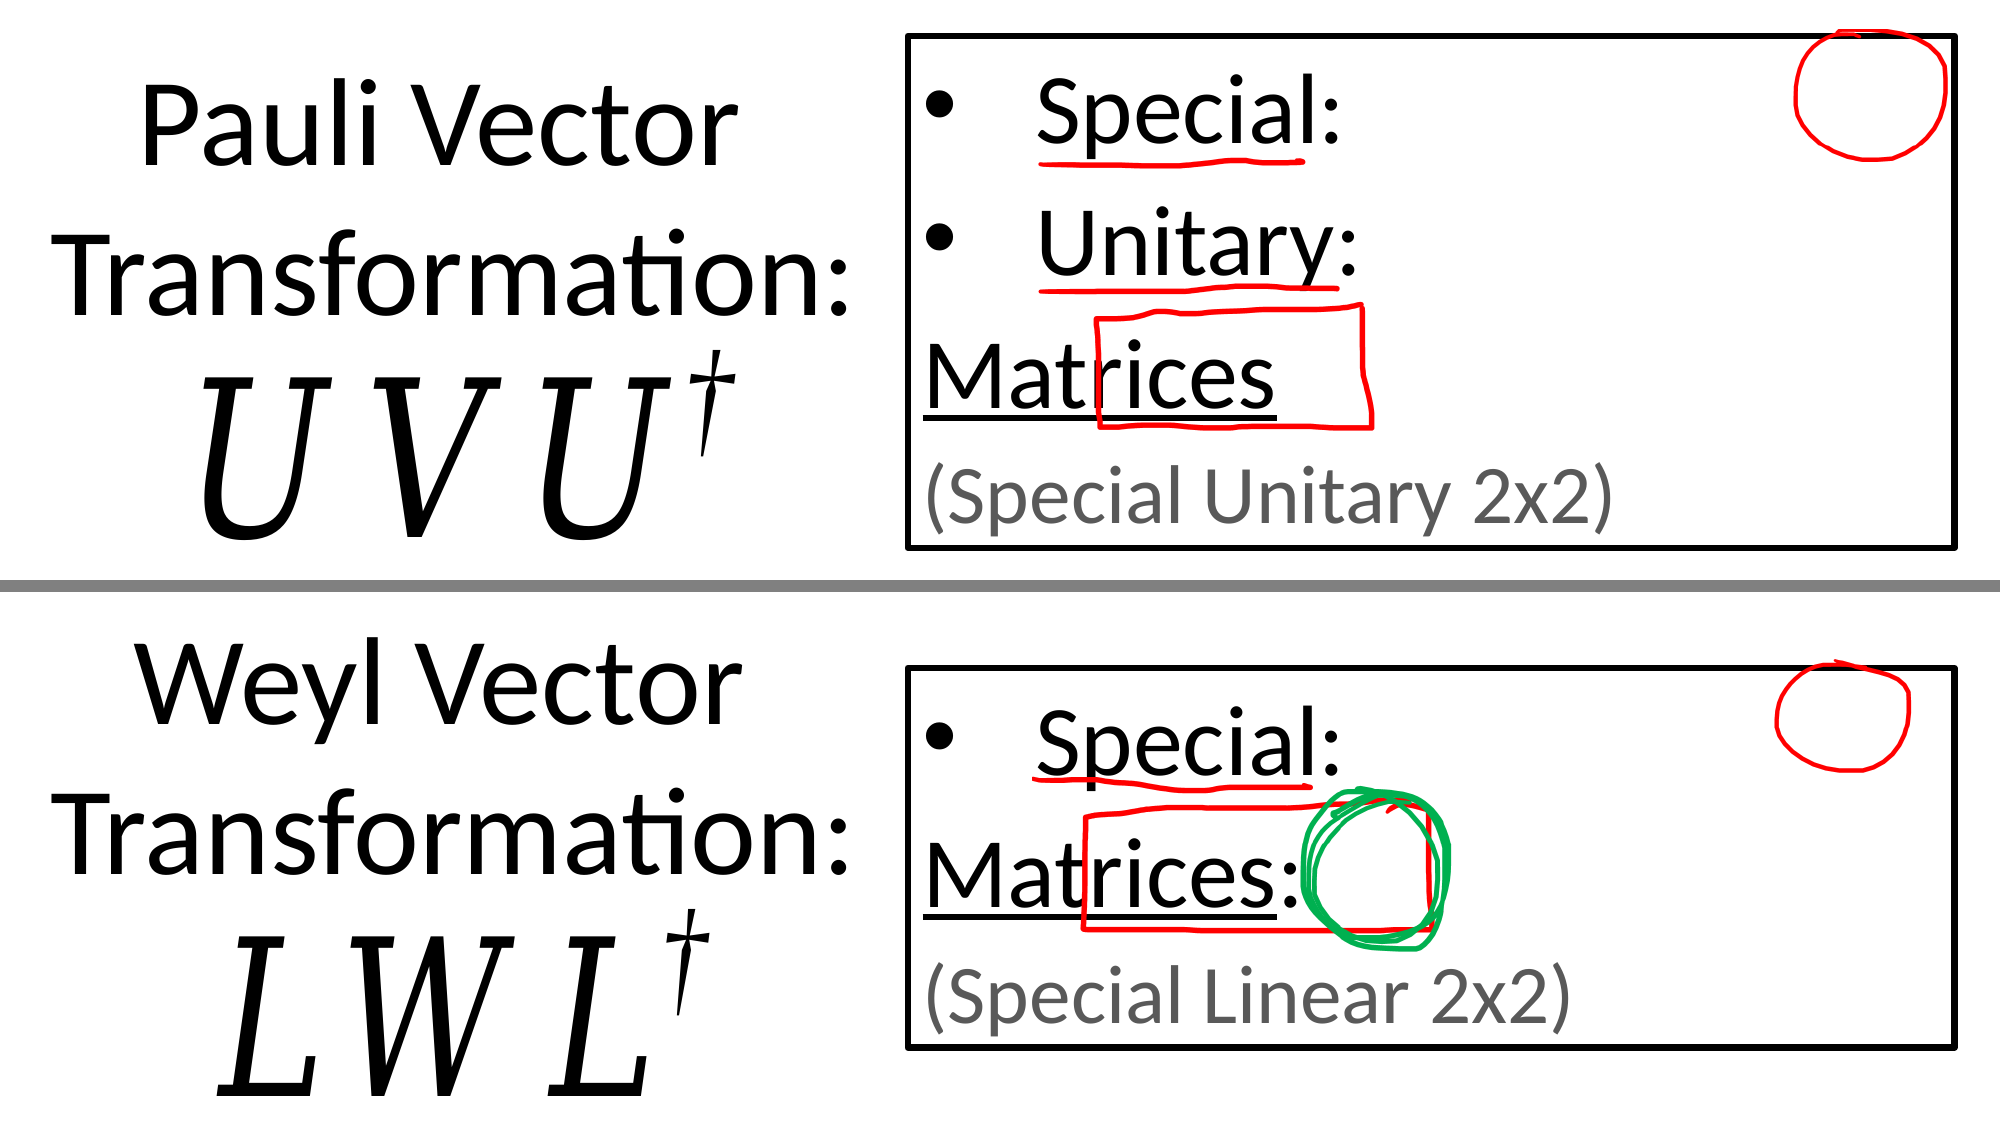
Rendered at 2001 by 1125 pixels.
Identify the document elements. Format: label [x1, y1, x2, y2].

picture [1032, 587, 1957, 960]
picture [1032, 29, 1957, 586]
